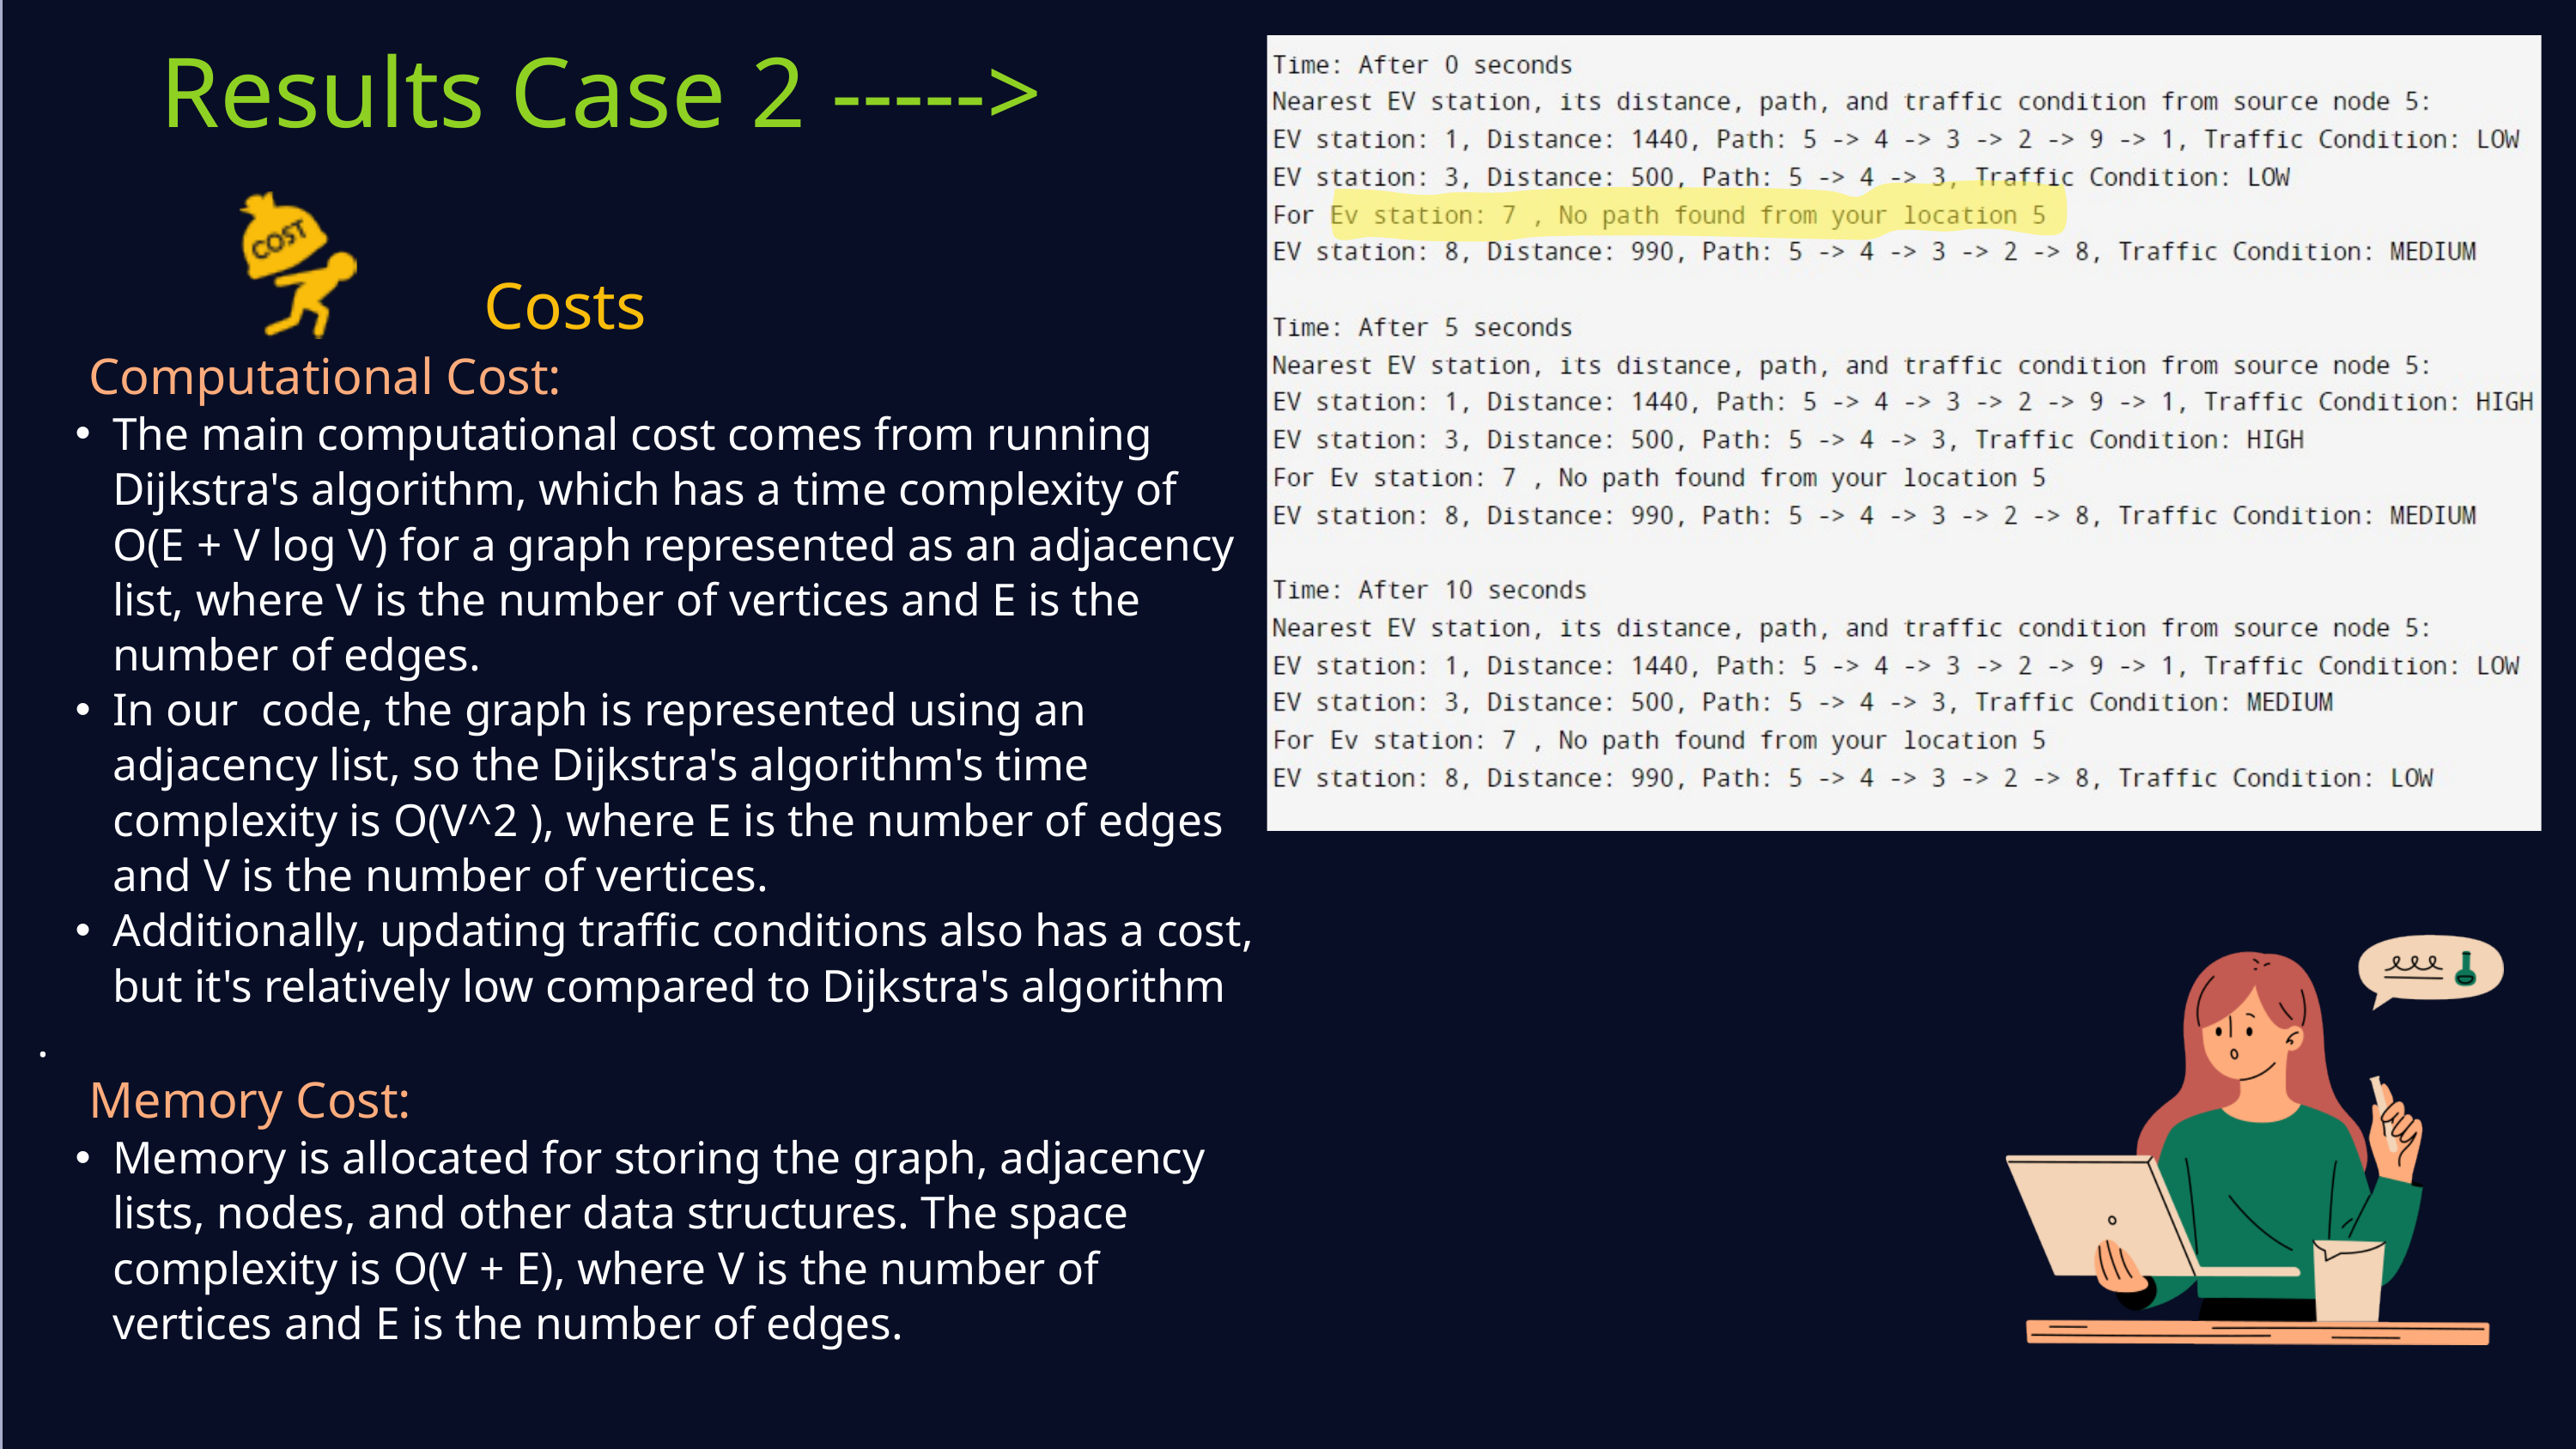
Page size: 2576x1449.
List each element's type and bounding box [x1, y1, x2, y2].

text_box [1329, 175, 2069, 247]
text_box [2, 0, 2576, 1449]
